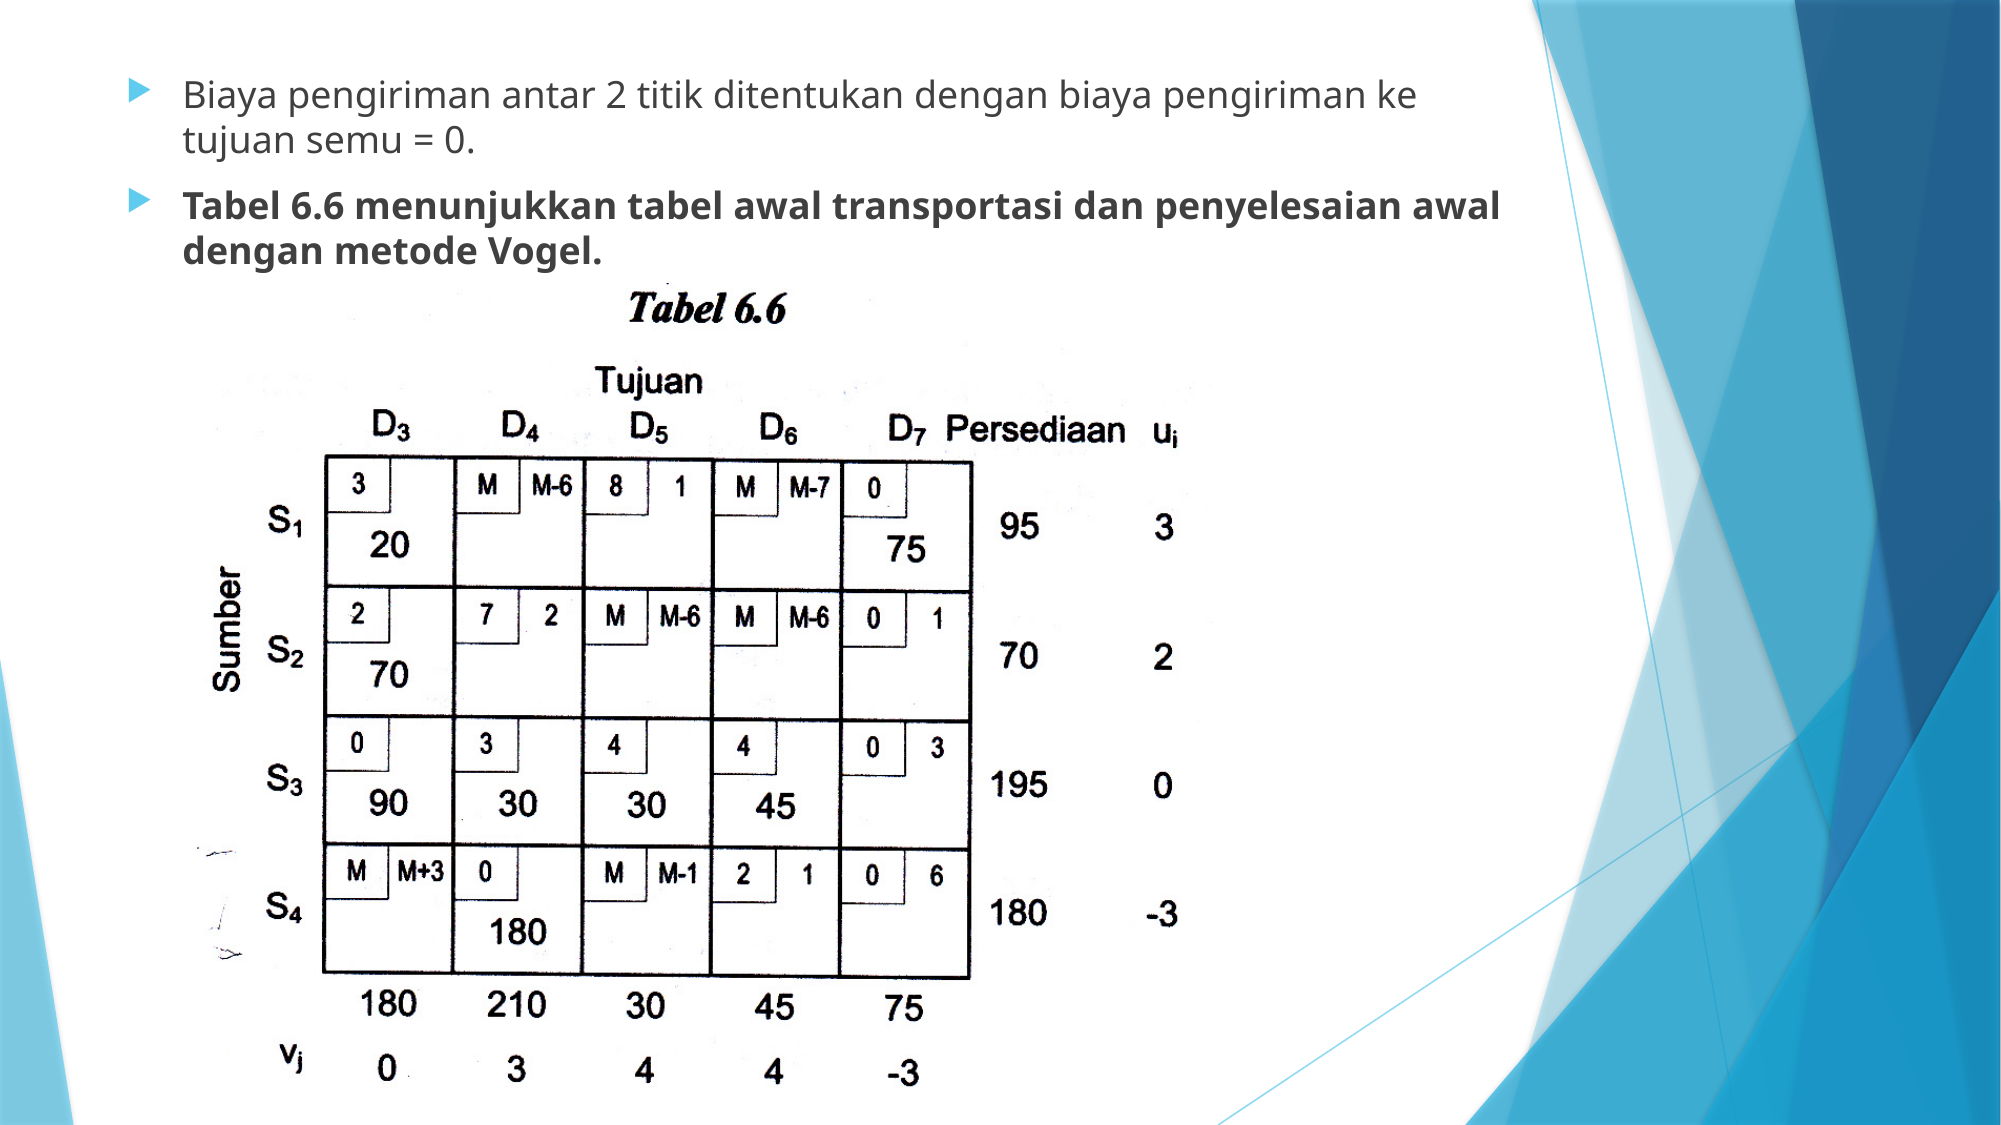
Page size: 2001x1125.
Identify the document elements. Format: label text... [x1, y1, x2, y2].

picture [196, 282, 1213, 1102]
list Biaya pengiriman antar 2 titik ditentukan dengan biaya pengiriman ke tujuan semu = 0. Tabel 6.6 menunjukkan tabel awal transportasi dan penyelesaian awal dengan metode Vogel. [111, 63, 1522, 289]
